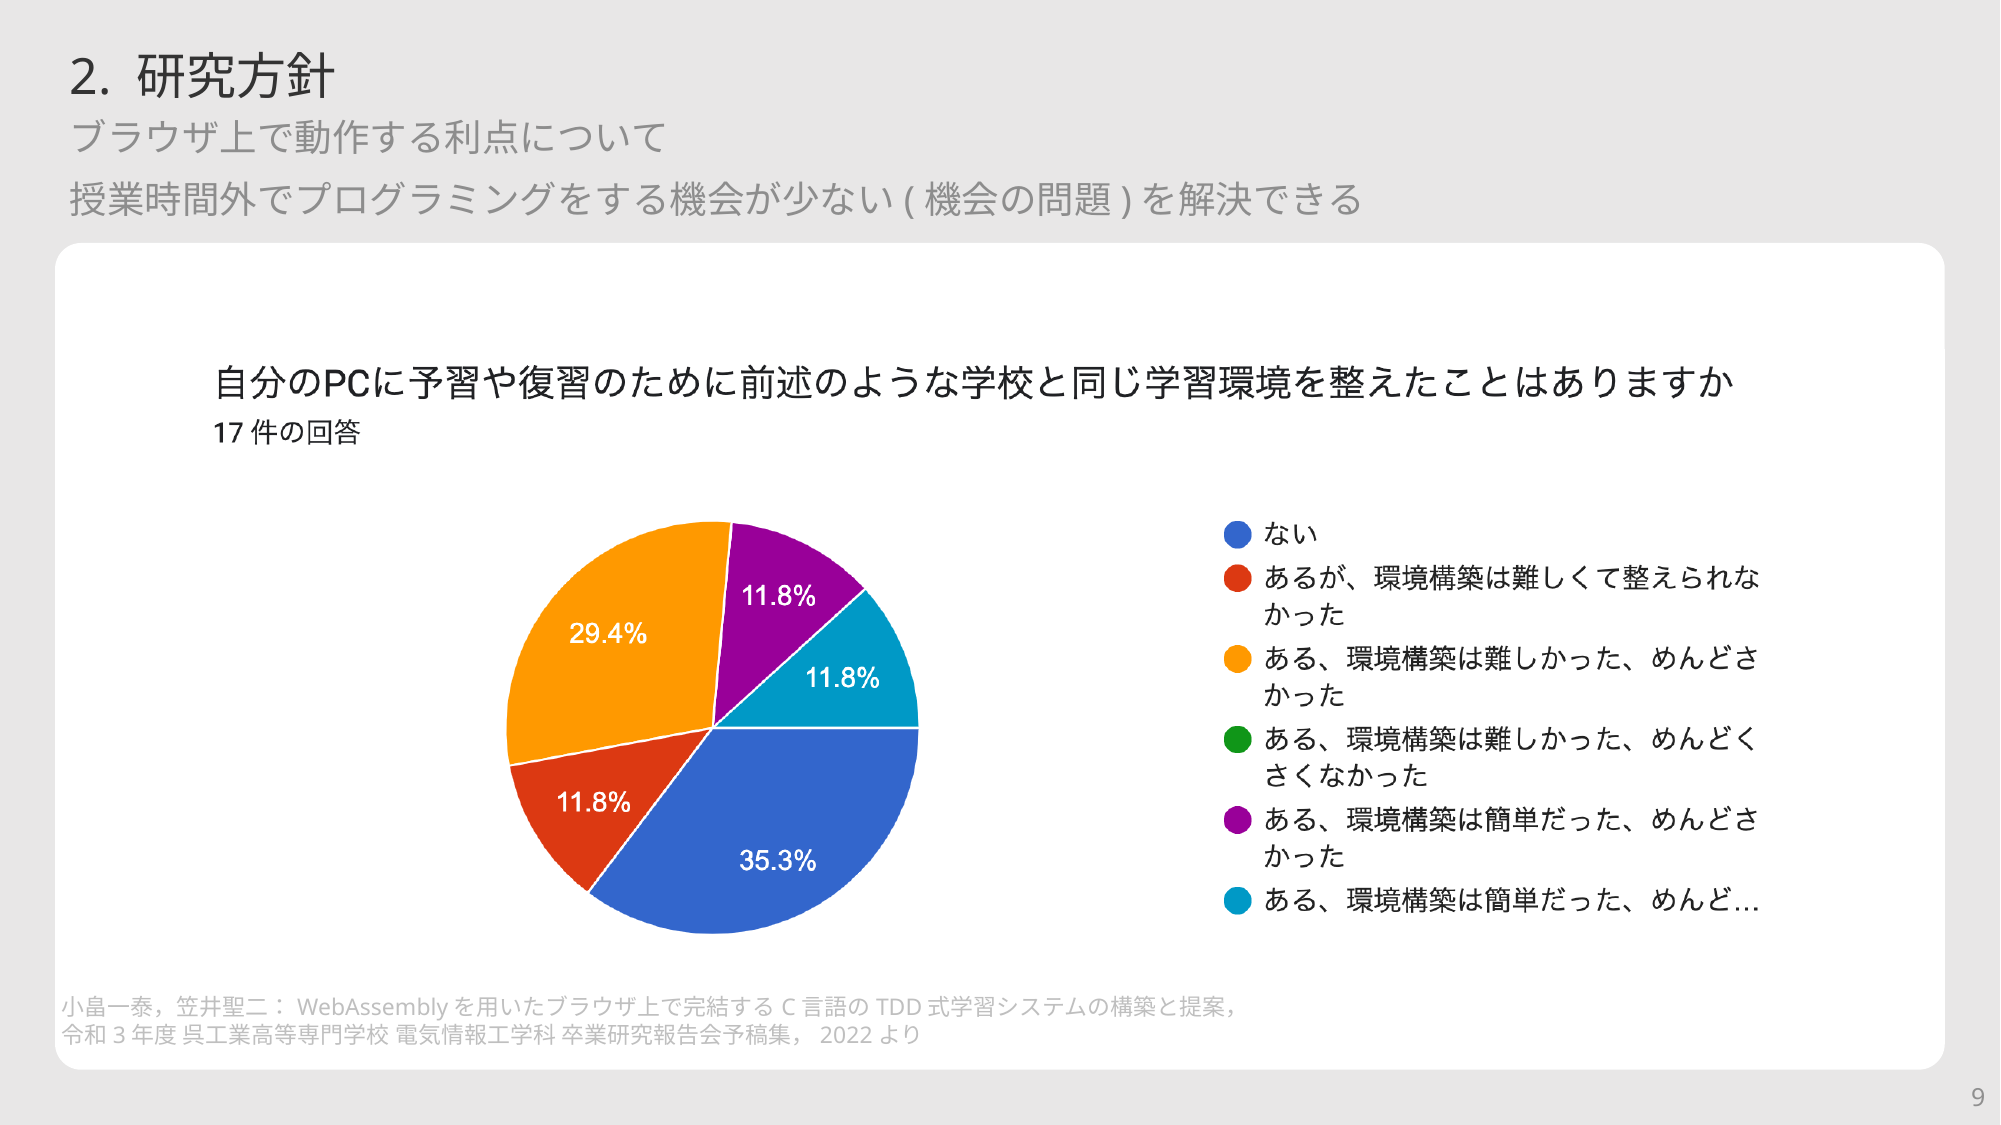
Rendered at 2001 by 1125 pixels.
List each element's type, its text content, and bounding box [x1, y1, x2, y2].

text_box 小畠一泰，笠井聖二：WebAssemblyを用いたブラウザ上で完結するC言語のTDD式学習システムの構築と提案， 令和3年度 呉工業高等専門学校 電気情報工学科 卒業研究報告会予稿集，2022より [46, 985, 1264, 1056]
slide_number 9 [1889, 1070, 2000, 1125]
title 2. 研究方針 [55, 44, 1945, 102]
list ブラウザ上で動作する利点について 授業時間外でプログラミングをする機会が少ない(機会の問題)を解決できる [55, 112, 1945, 233]
picture [157, 304, 1843, 1013]
